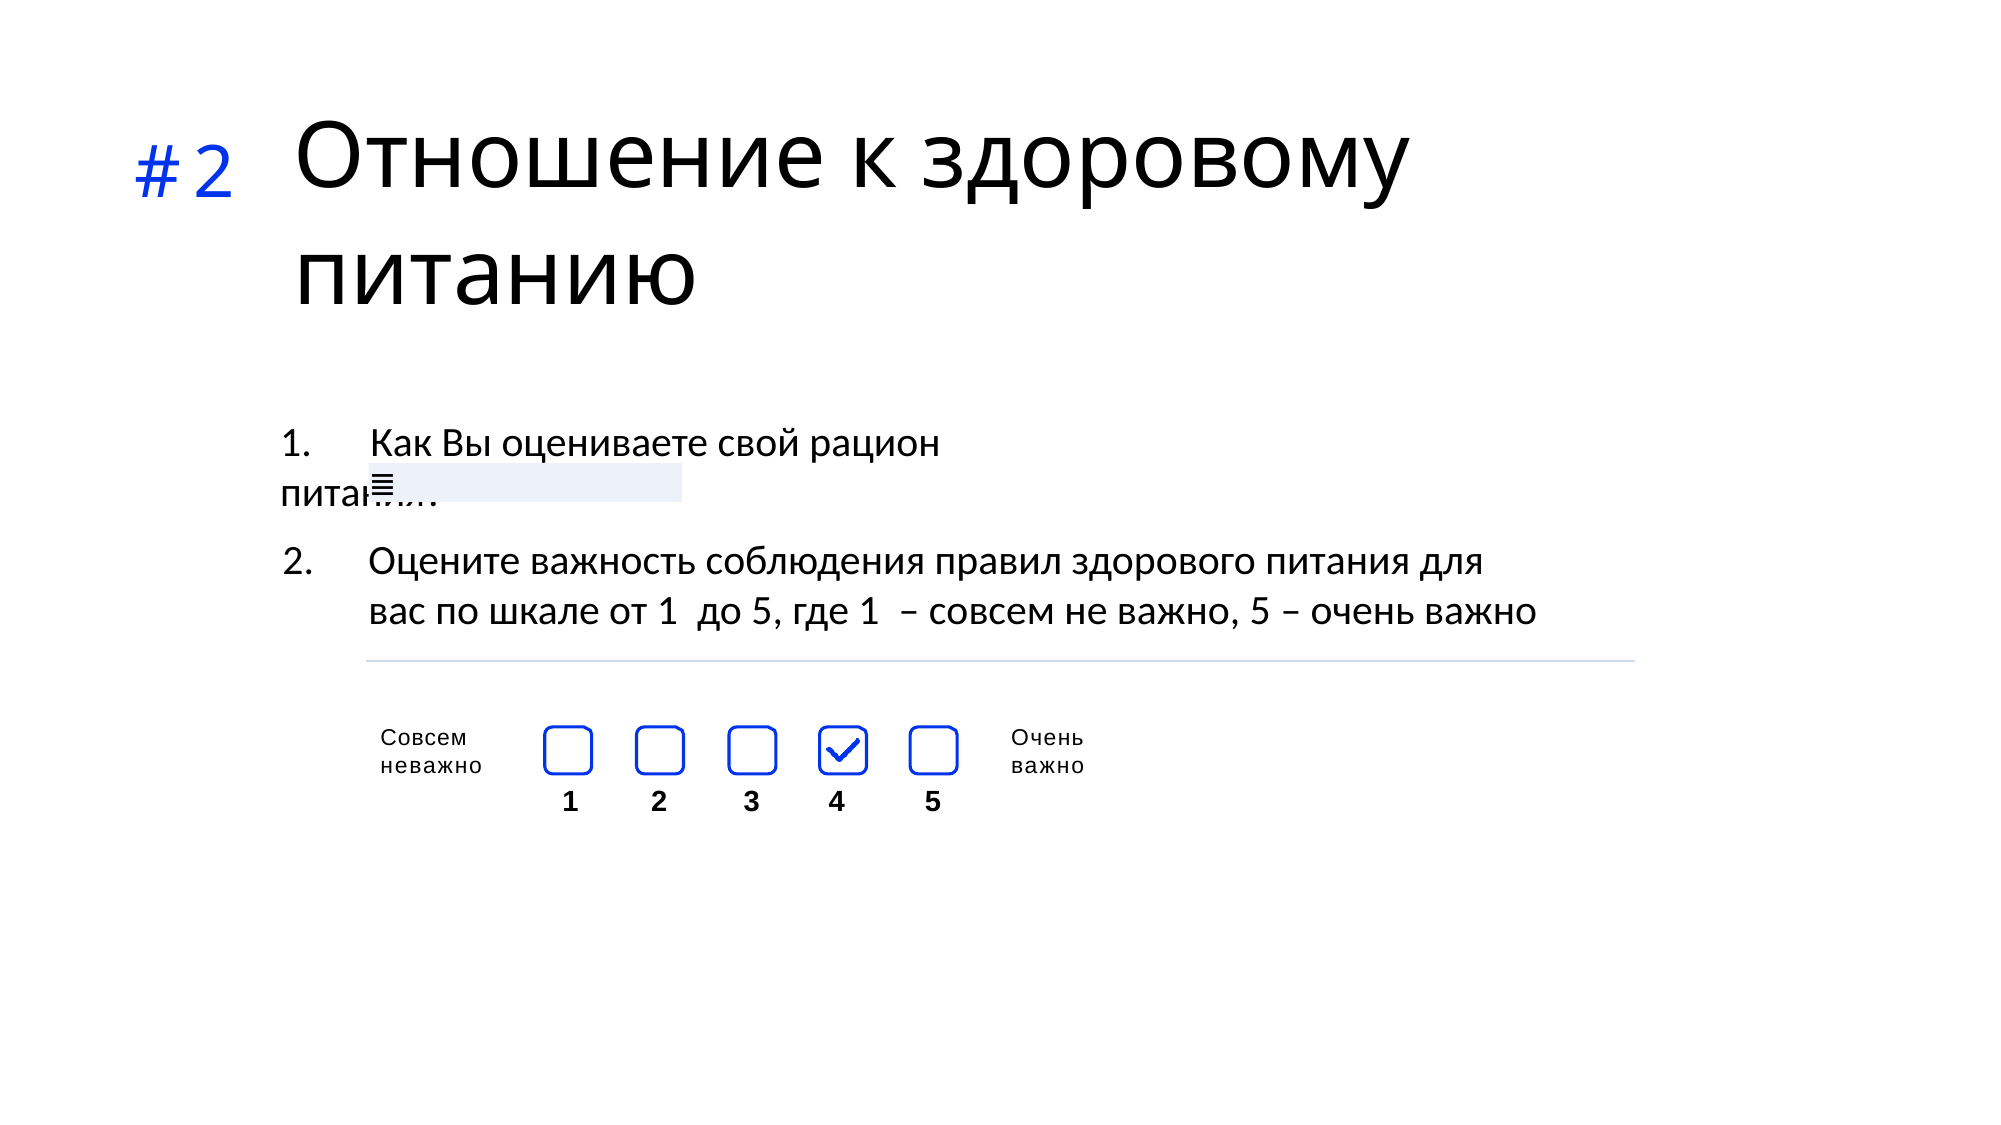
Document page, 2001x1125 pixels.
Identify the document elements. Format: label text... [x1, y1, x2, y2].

text_box [636, 726, 684, 774]
title #2 Отношение к здоровому питанию [127, 60, 1635, 323]
text_box Совсем неважно [378, 720, 489, 778]
text_box [544, 726, 592, 774]
picture [826, 738, 860, 762]
text_box 2 [649, 780, 671, 817]
text_box Очень важно [1009, 720, 1090, 778]
text_box 5 [922, 780, 945, 817]
text_box [819, 726, 867, 774]
text_box 4 [826, 780, 851, 817]
text_box [910, 726, 958, 774]
text_box 3 [741, 780, 764, 817]
text_box ≣ [368, 463, 683, 502]
text_box [728, 726, 776, 774]
text_box 2. Оцените важность соблюдения правил здорового питания для вас по шкале от 1 до 5, где 1 – совсем не важно, 5 – очень важно [280, 531, 1547, 634]
text_box 1. Как Вы оцениваете свой рацион питания? [278, 412, 1113, 515]
text_box 1 [560, 780, 577, 817]
